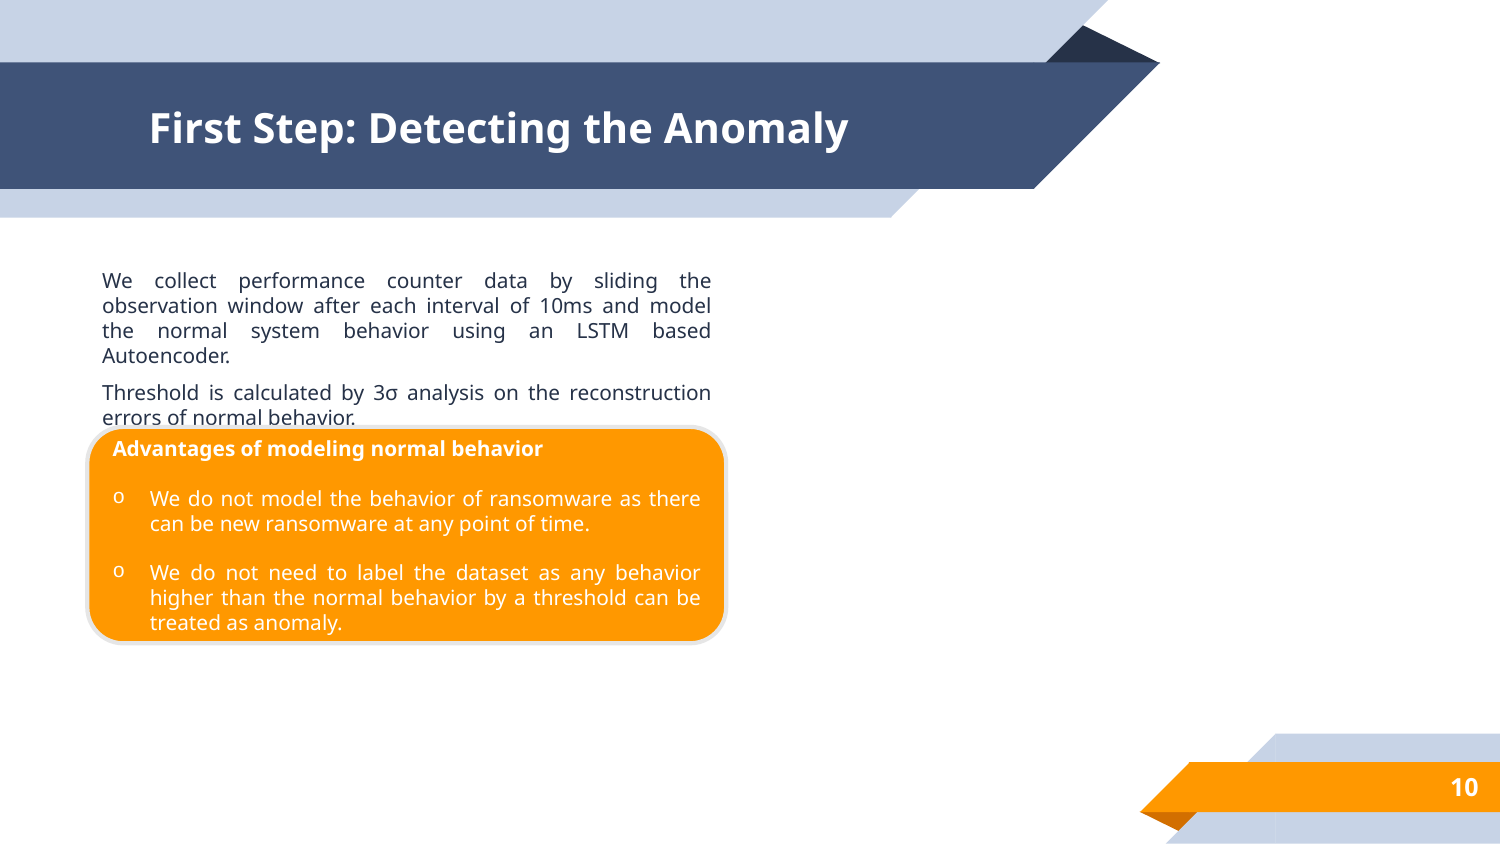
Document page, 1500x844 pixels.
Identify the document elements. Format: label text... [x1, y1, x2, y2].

title First Step: Detecting the Anomaly [133, 64, 997, 190]
text_box Advantages of modeling normal behavior We do not model the behavior of ransomware as there can be new ransomware at any point of time. We do not need to label the dataset as any behavior higher than the normal behavior by a threshold can be treated as anomaly. [85, 424, 729, 646]
text_box We collect performance counter data by sliding the observation window after each interval of 10ms and model the normal system behavior using an LSTM based Autoencoder. Threshold is calculated by 3σ analysis on the reconstruction errors of normal behavior. [87, 259, 727, 438]
slide_number 10 [1249, 760, 1494, 813]
